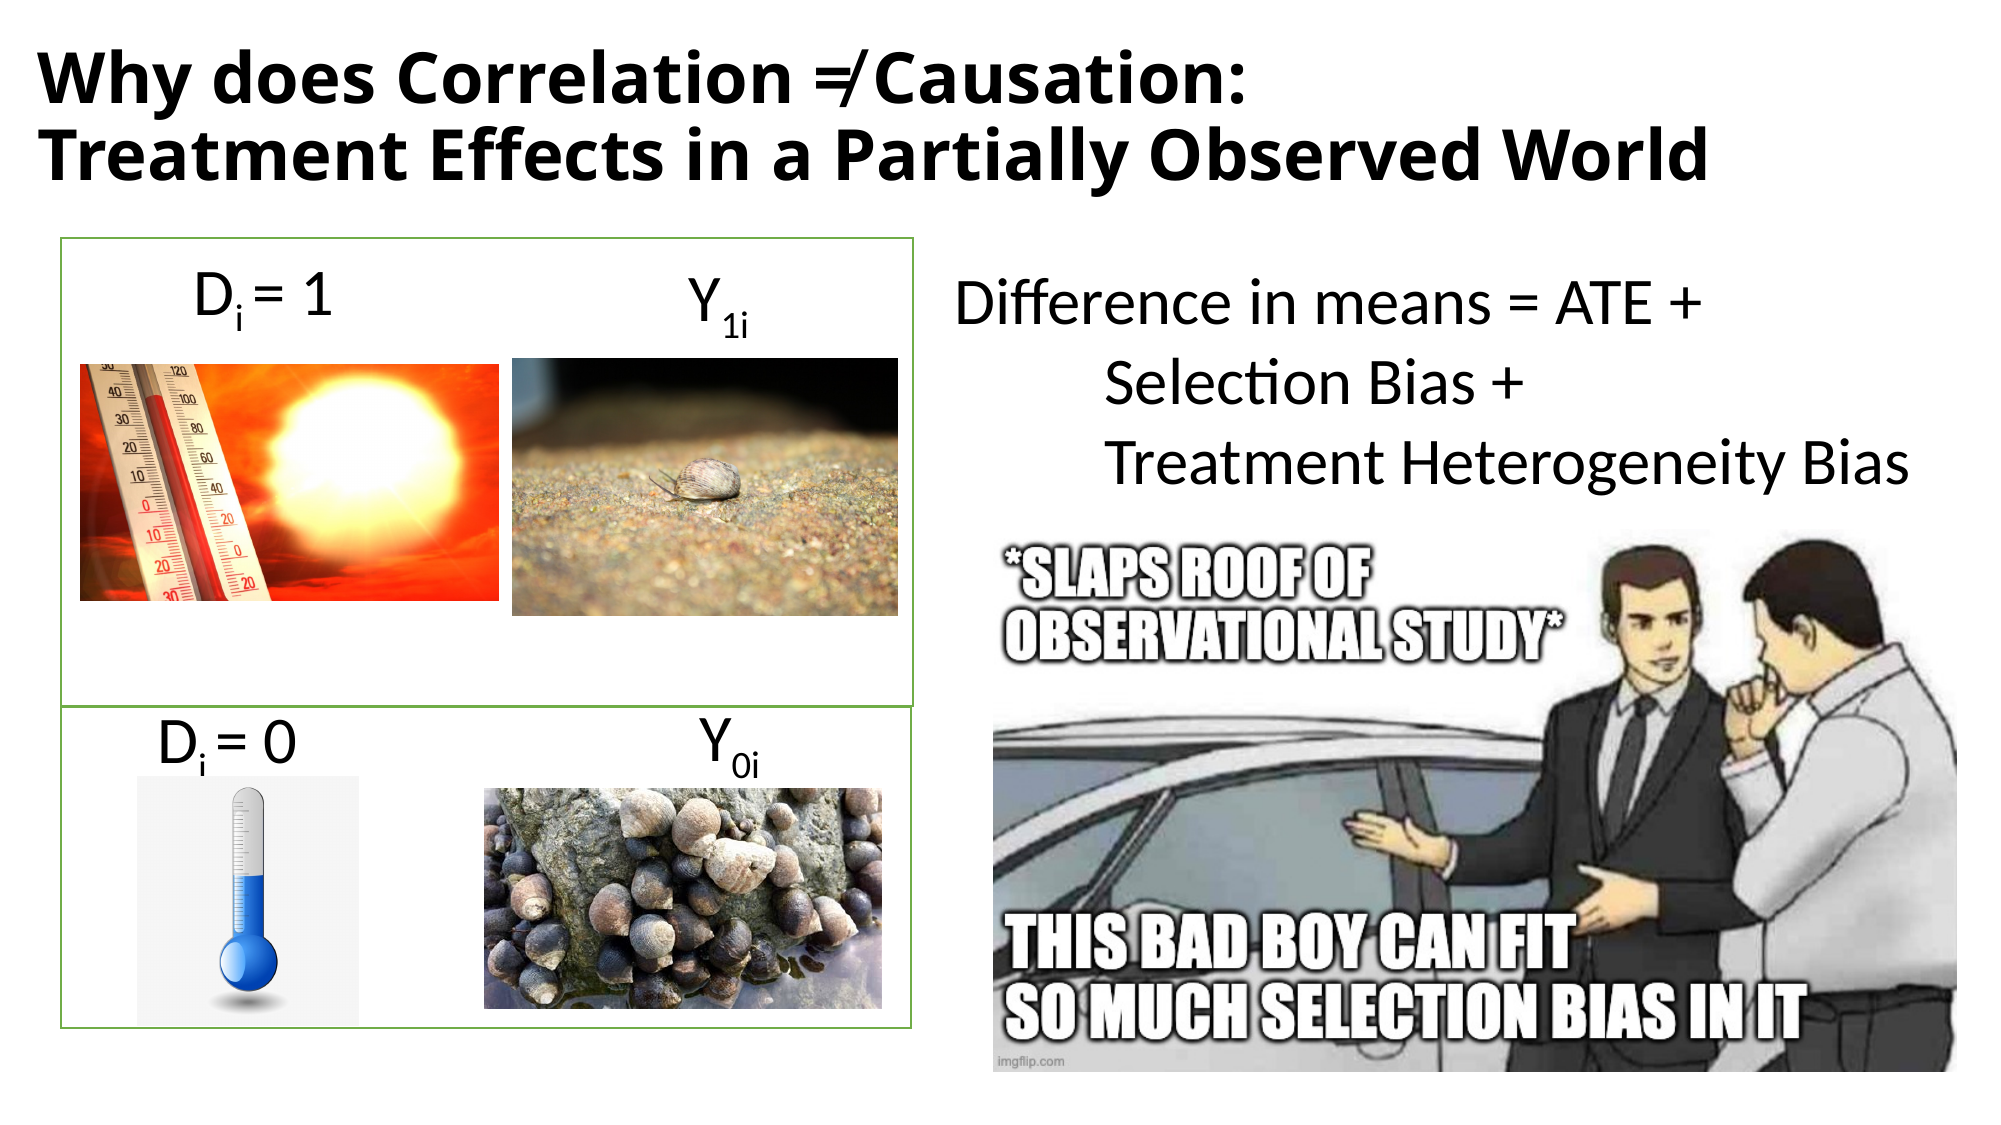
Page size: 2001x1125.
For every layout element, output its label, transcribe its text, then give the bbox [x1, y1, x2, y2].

picture [80, 364, 499, 601]
text_box Difference in means = ATE + Selection Bias + Treatment Heterogeneity Bias [939, 250, 1927, 505]
text_box Y1i [673, 247, 764, 354]
picture [511, 358, 898, 616]
text_box Y0i [684, 687, 775, 788]
text_box Di = 1 [178, 241, 349, 347]
picture [137, 776, 359, 1026]
title Why does Correlation ≠ Causation: Treatment Effects in a Partially Observed World [22, 10, 1748, 228]
picture [993, 529, 1957, 1072]
text_box [60, 237, 914, 707]
picture [484, 788, 882, 1009]
text_box [60, 706, 912, 1029]
text_box Di = 0 [142, 609, 313, 776]
